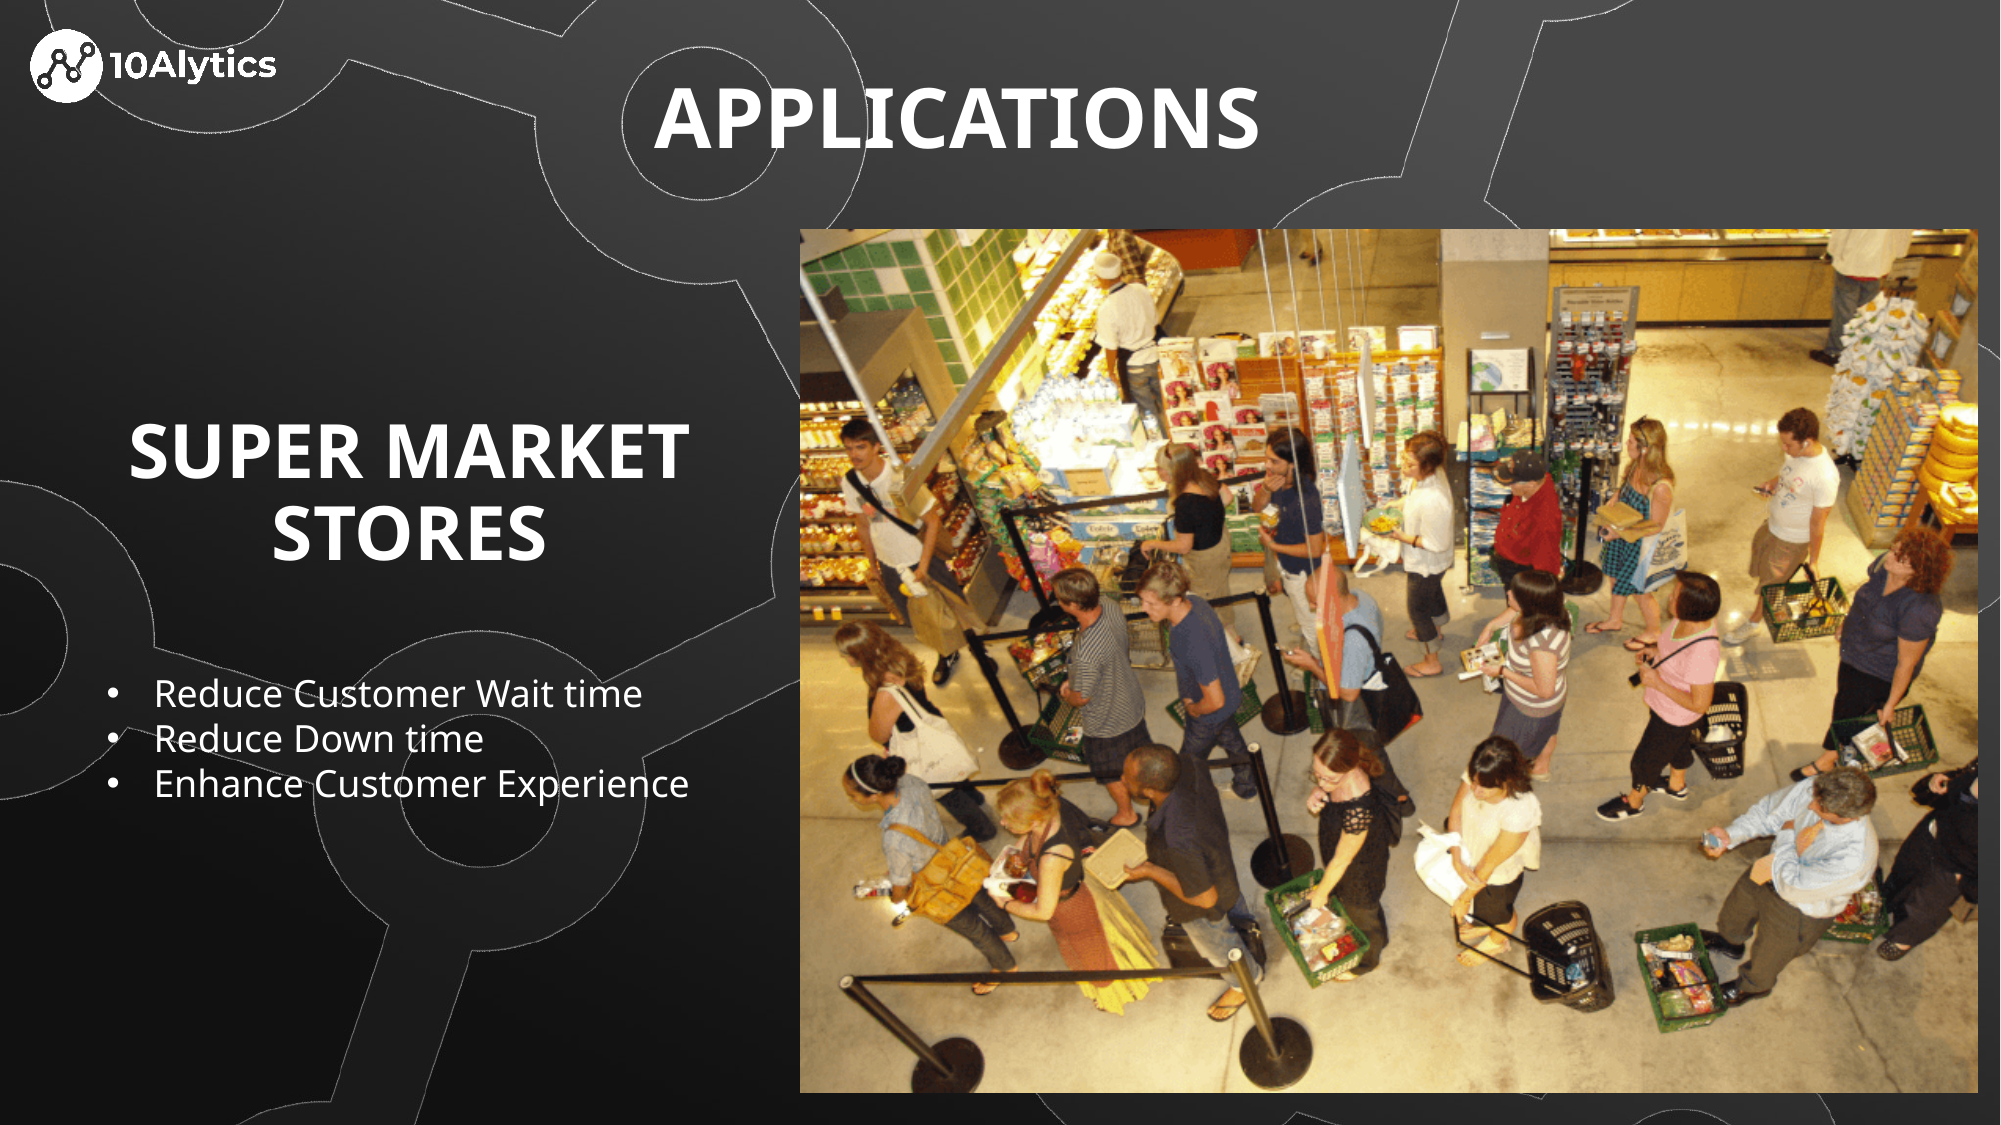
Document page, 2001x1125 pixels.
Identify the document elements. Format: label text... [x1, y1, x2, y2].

text_box SUPER MARKET STORES [91, 406, 728, 662]
text_box APPLICATIONS [640, 57, 1277, 173]
picture [0, 0, 2001, 1125]
text_box Reduce Customer Wait time Reduce Down time Enhance Customer Experience [91, 662, 728, 813]
